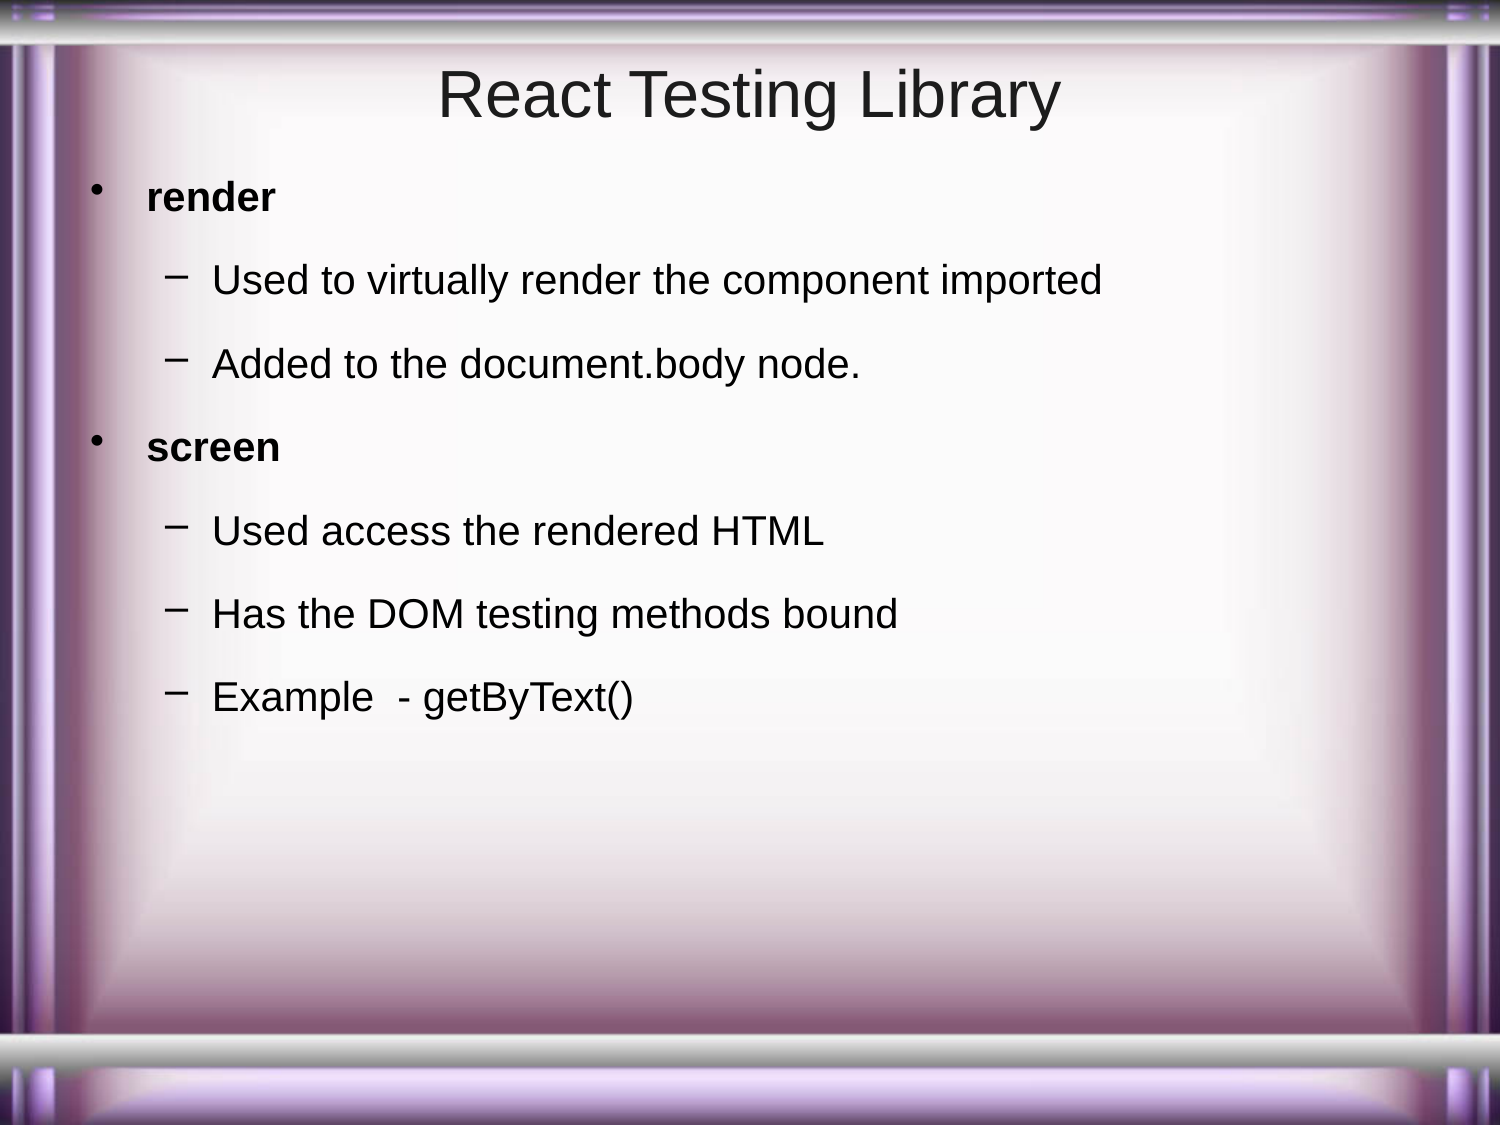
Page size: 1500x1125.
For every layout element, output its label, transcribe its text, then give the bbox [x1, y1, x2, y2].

title React Testing Library [75, 45, 1425, 137]
picture [0, 0, 1500, 1125]
list render Used to virtually render the component imported Added to the document.body node. screen Used access the rendered HTML Has the DOM testing methods bound Example - getByText() [75, 137, 1425, 1005]
